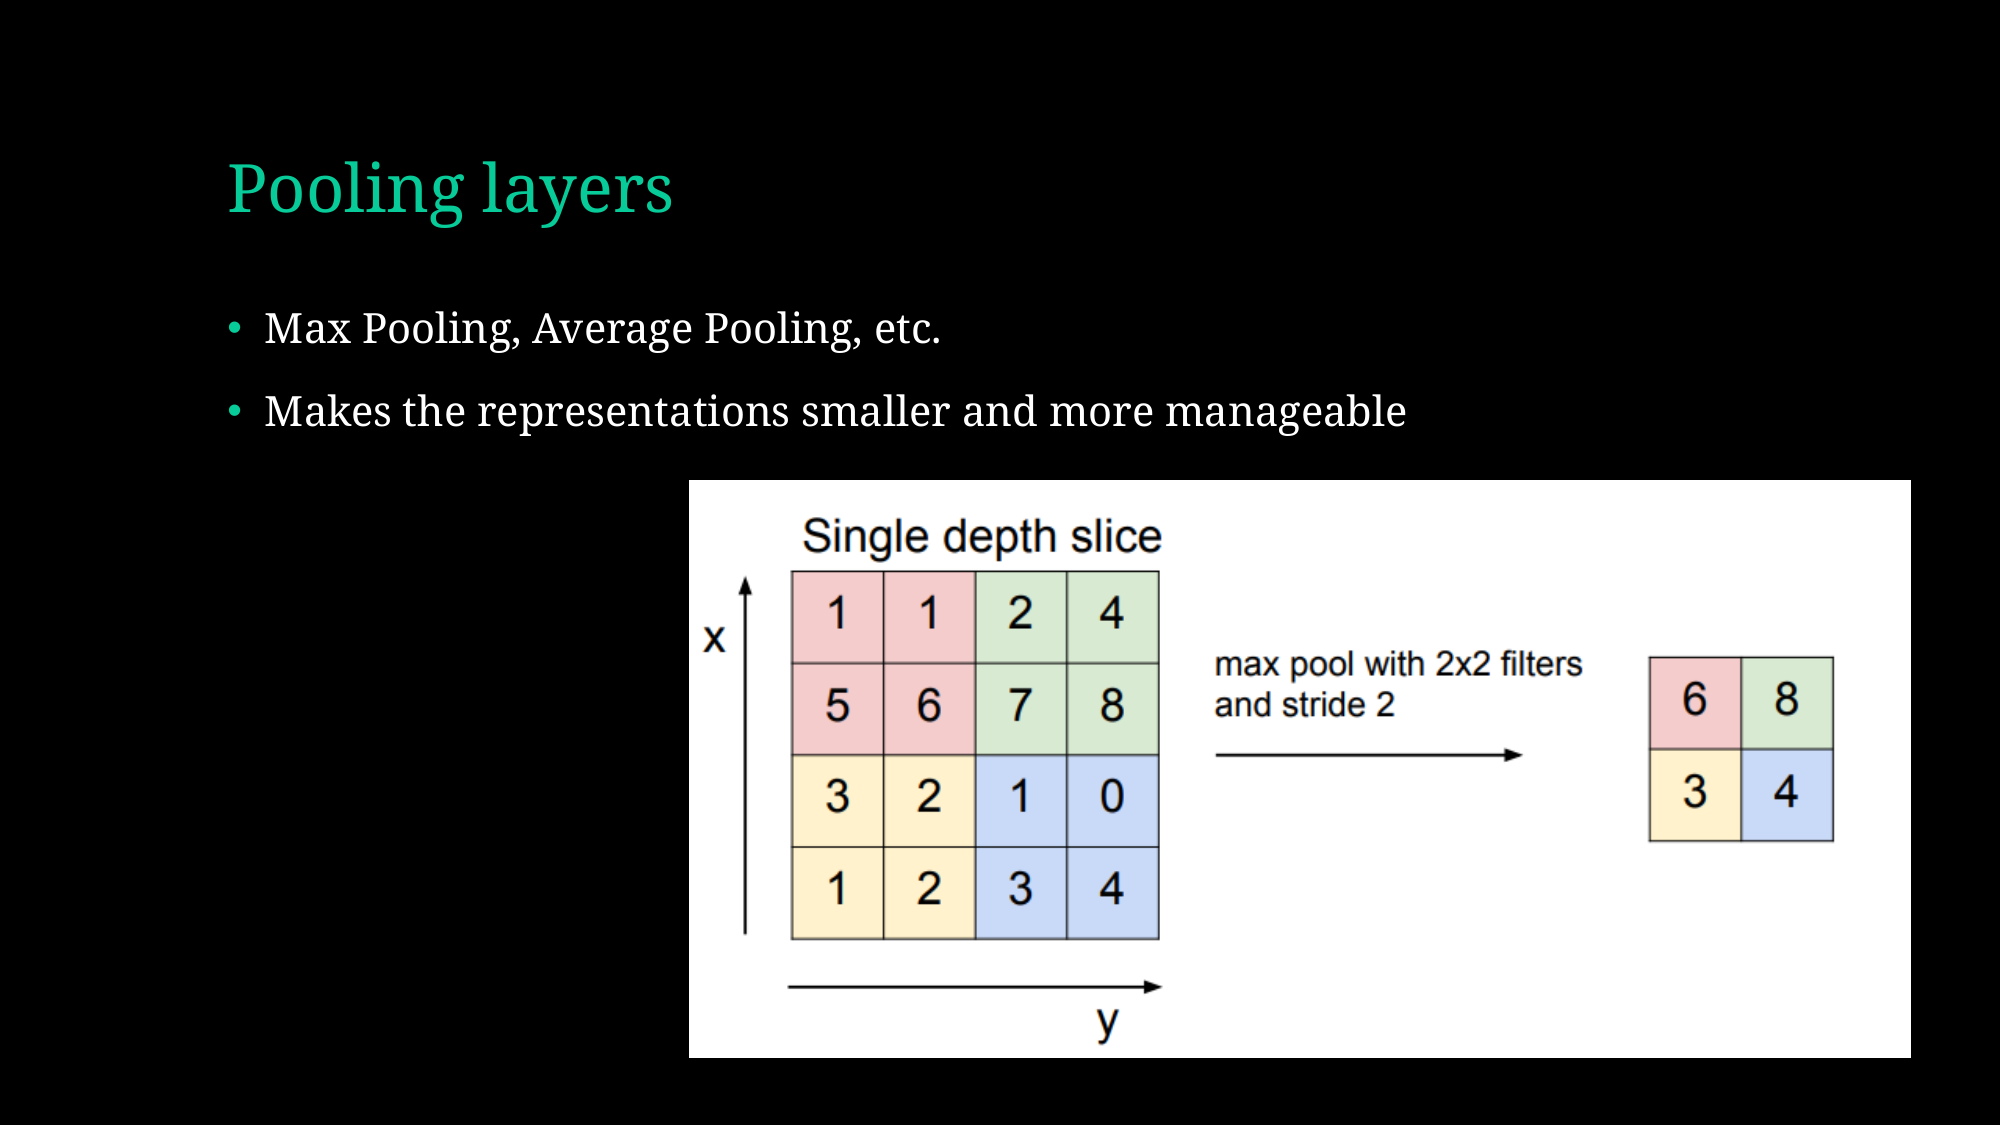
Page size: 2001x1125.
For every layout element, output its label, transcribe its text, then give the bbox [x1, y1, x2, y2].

picture [689, 480, 1911, 1058]
title Pooling layers [212, 59, 1788, 235]
list Max Pooling, Average Pooling, etc. Makes the representations smaller and more manageable [212, 299, 1788, 1014]
